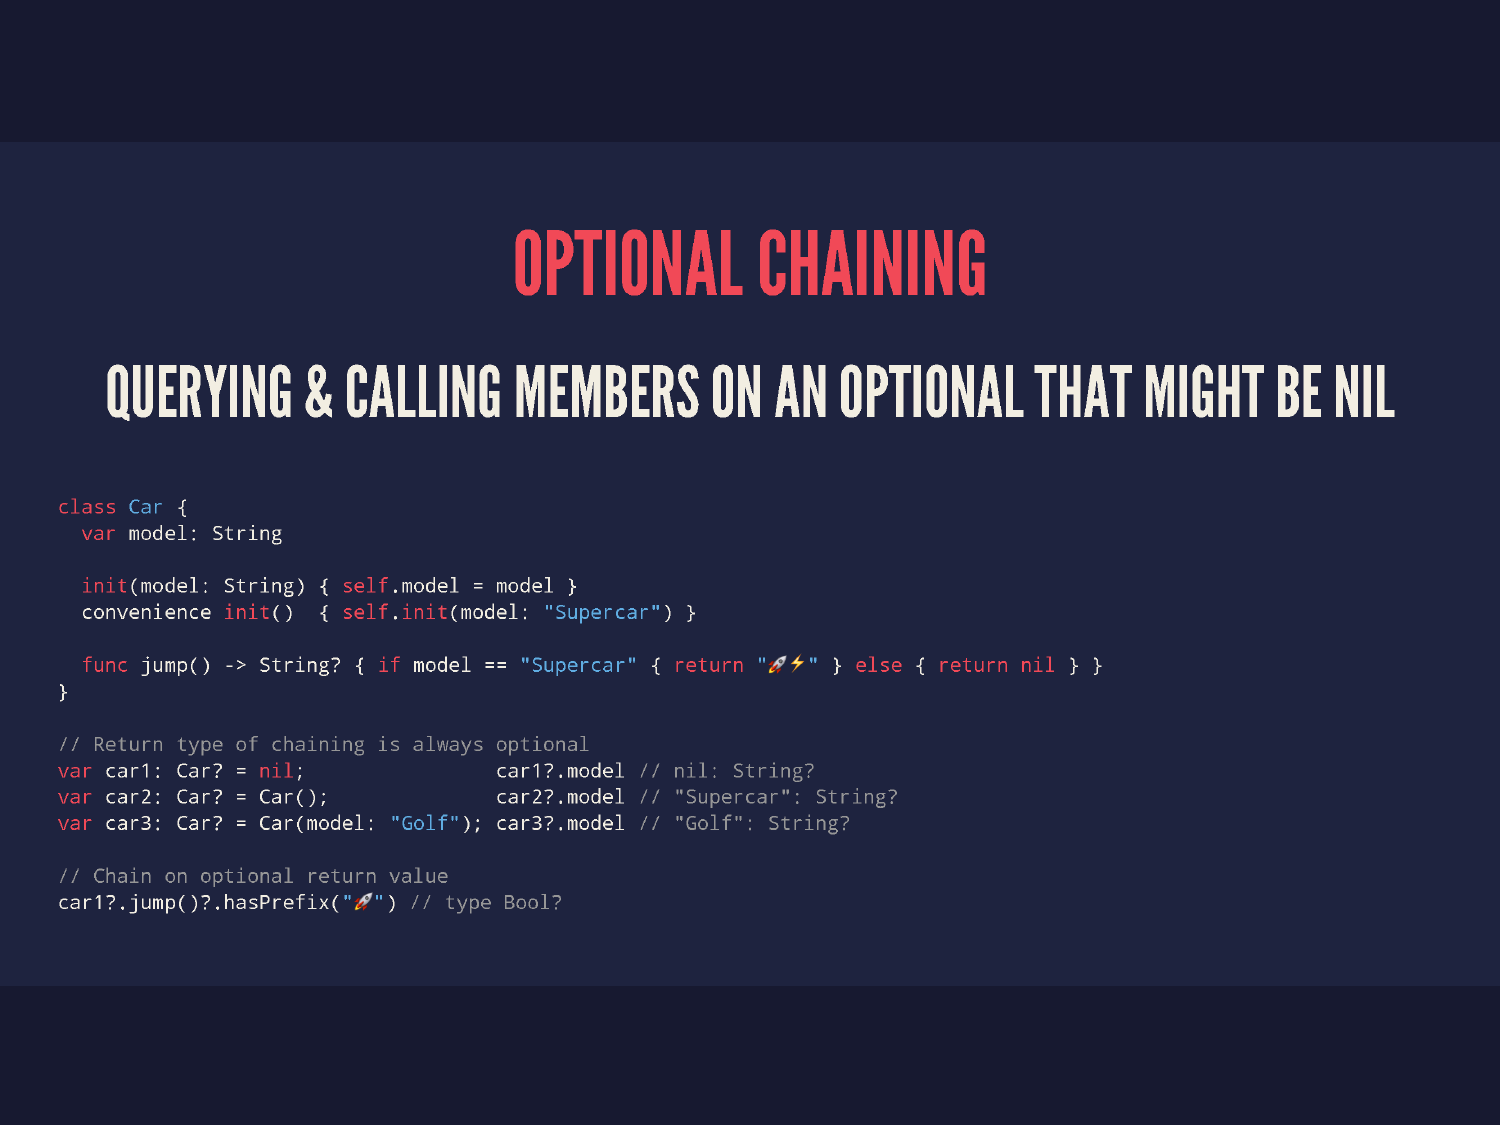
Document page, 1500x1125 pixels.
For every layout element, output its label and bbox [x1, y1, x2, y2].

picture [0, 141, 1500, 987]
